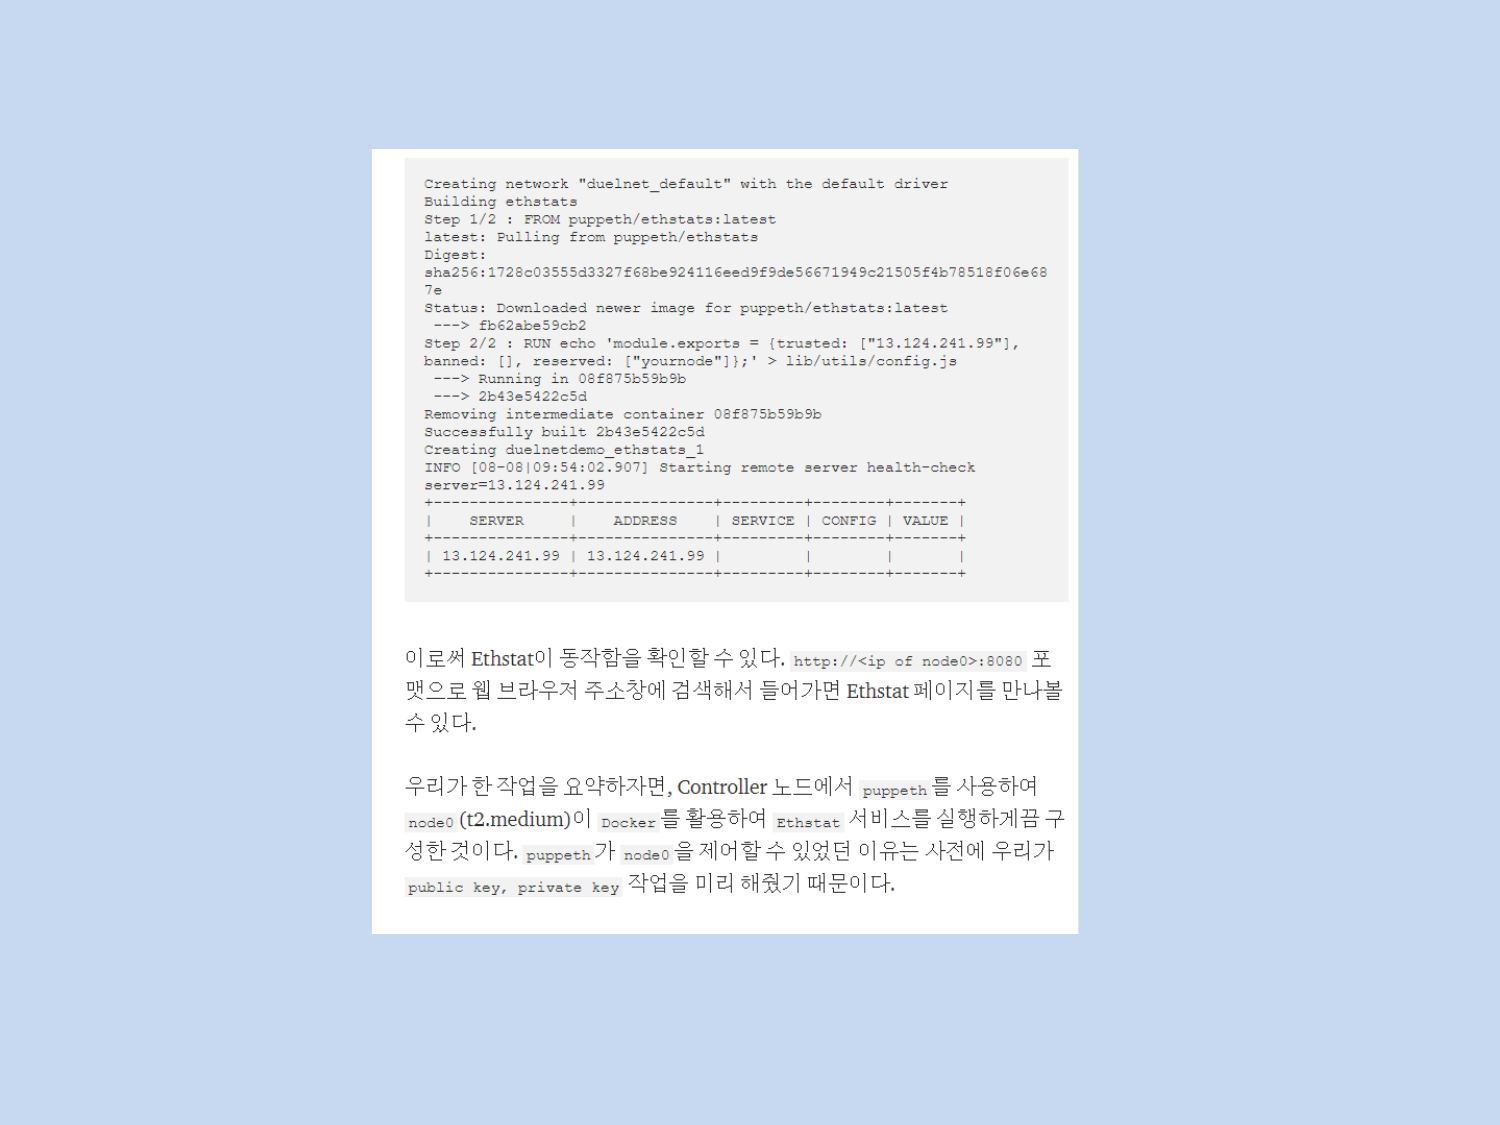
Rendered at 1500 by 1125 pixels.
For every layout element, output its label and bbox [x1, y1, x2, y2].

picture [371, 148, 1079, 934]
